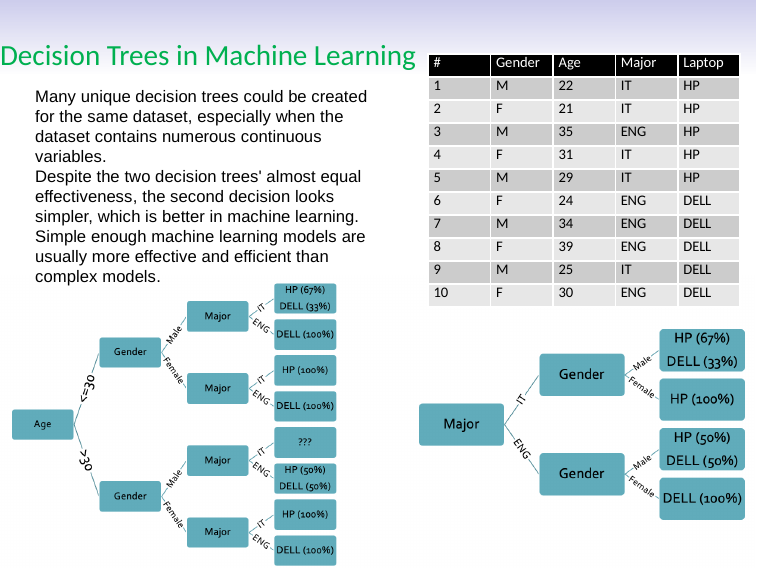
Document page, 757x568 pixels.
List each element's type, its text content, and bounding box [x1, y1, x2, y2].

table_cell 29 [554, 170, 615, 191]
table_cell HP [679, 101, 739, 122]
table_header Age [554, 55, 615, 76]
table_cell DELL [679, 216, 739, 237]
table_cell 21 [554, 101, 615, 122]
table_cell 2 [429, 101, 490, 122]
table_cell ENG [616, 124, 677, 145]
picture [0, 275, 755, 568]
table_cell IT [616, 147, 677, 168]
table_cell 4 [429, 147, 490, 168]
table_cell F [491, 147, 552, 168]
table_cell 7 [429, 216, 490, 237]
table_cell 31 [554, 147, 615, 168]
table_cell F [491, 101, 552, 122]
table_cell ENG [616, 239, 677, 260]
table_cell HP [679, 124, 739, 145]
table_cell DELL [679, 239, 739, 260]
table_cell 24 [554, 193, 615, 214]
table_cell 35 [554, 124, 615, 145]
table_cell M [491, 262, 552, 273]
title Decision Trees in Machine Learning [0, 36, 557, 72]
table_cell F [491, 193, 552, 214]
table_cell IT [616, 78, 677, 99]
table_cell 39 [554, 239, 615, 260]
table_cell 5 [429, 170, 490, 191]
table_cell M [491, 216, 552, 237]
table_cell 6 [429, 193, 490, 214]
table_header # [429, 55, 490, 76]
table_cell HP [679, 147, 739, 168]
table_cell IT [616, 101, 677, 122]
table_cell HP [679, 78, 739, 99]
table_header Laptop [679, 55, 739, 76]
table_cell ENG [616, 193, 677, 214]
table_cell M [491, 78, 552, 99]
table_cell M [491, 124, 552, 145]
table_cell ENG [616, 216, 677, 237]
table_cell 22 [554, 78, 615, 99]
table_cell IT [616, 170, 677, 191]
table_header Major [616, 55, 677, 76]
table_cell M [491, 170, 552, 191]
table_cell 34 [554, 216, 615, 237]
table_cell 25 [554, 262, 615, 273]
table_cell 3 [429, 124, 490, 145]
table_cell DELL [679, 262, 739, 273]
table_cell IT [616, 262, 677, 273]
table_cell 9 [429, 262, 490, 273]
table_cell F [491, 239, 552, 260]
table_cell HP [679, 170, 739, 191]
table_cell 1 [429, 78, 490, 99]
table_header Gender [491, 55, 552, 76]
table_cell 8 [429, 239, 490, 260]
text_box Many unique decision trees could be created for the same dataset, especially when the dataset contains numerous continuous variables. Despite the two decision trees' almost equal effectiveness, the second decision looks simpler, which is better in machine learning. Simple enough machine learning models are usually more effective and efficient than complex models. [20, 78, 407, 273]
table_cell DELL [679, 193, 739, 214]
picture [0, 0, 756, 74]
